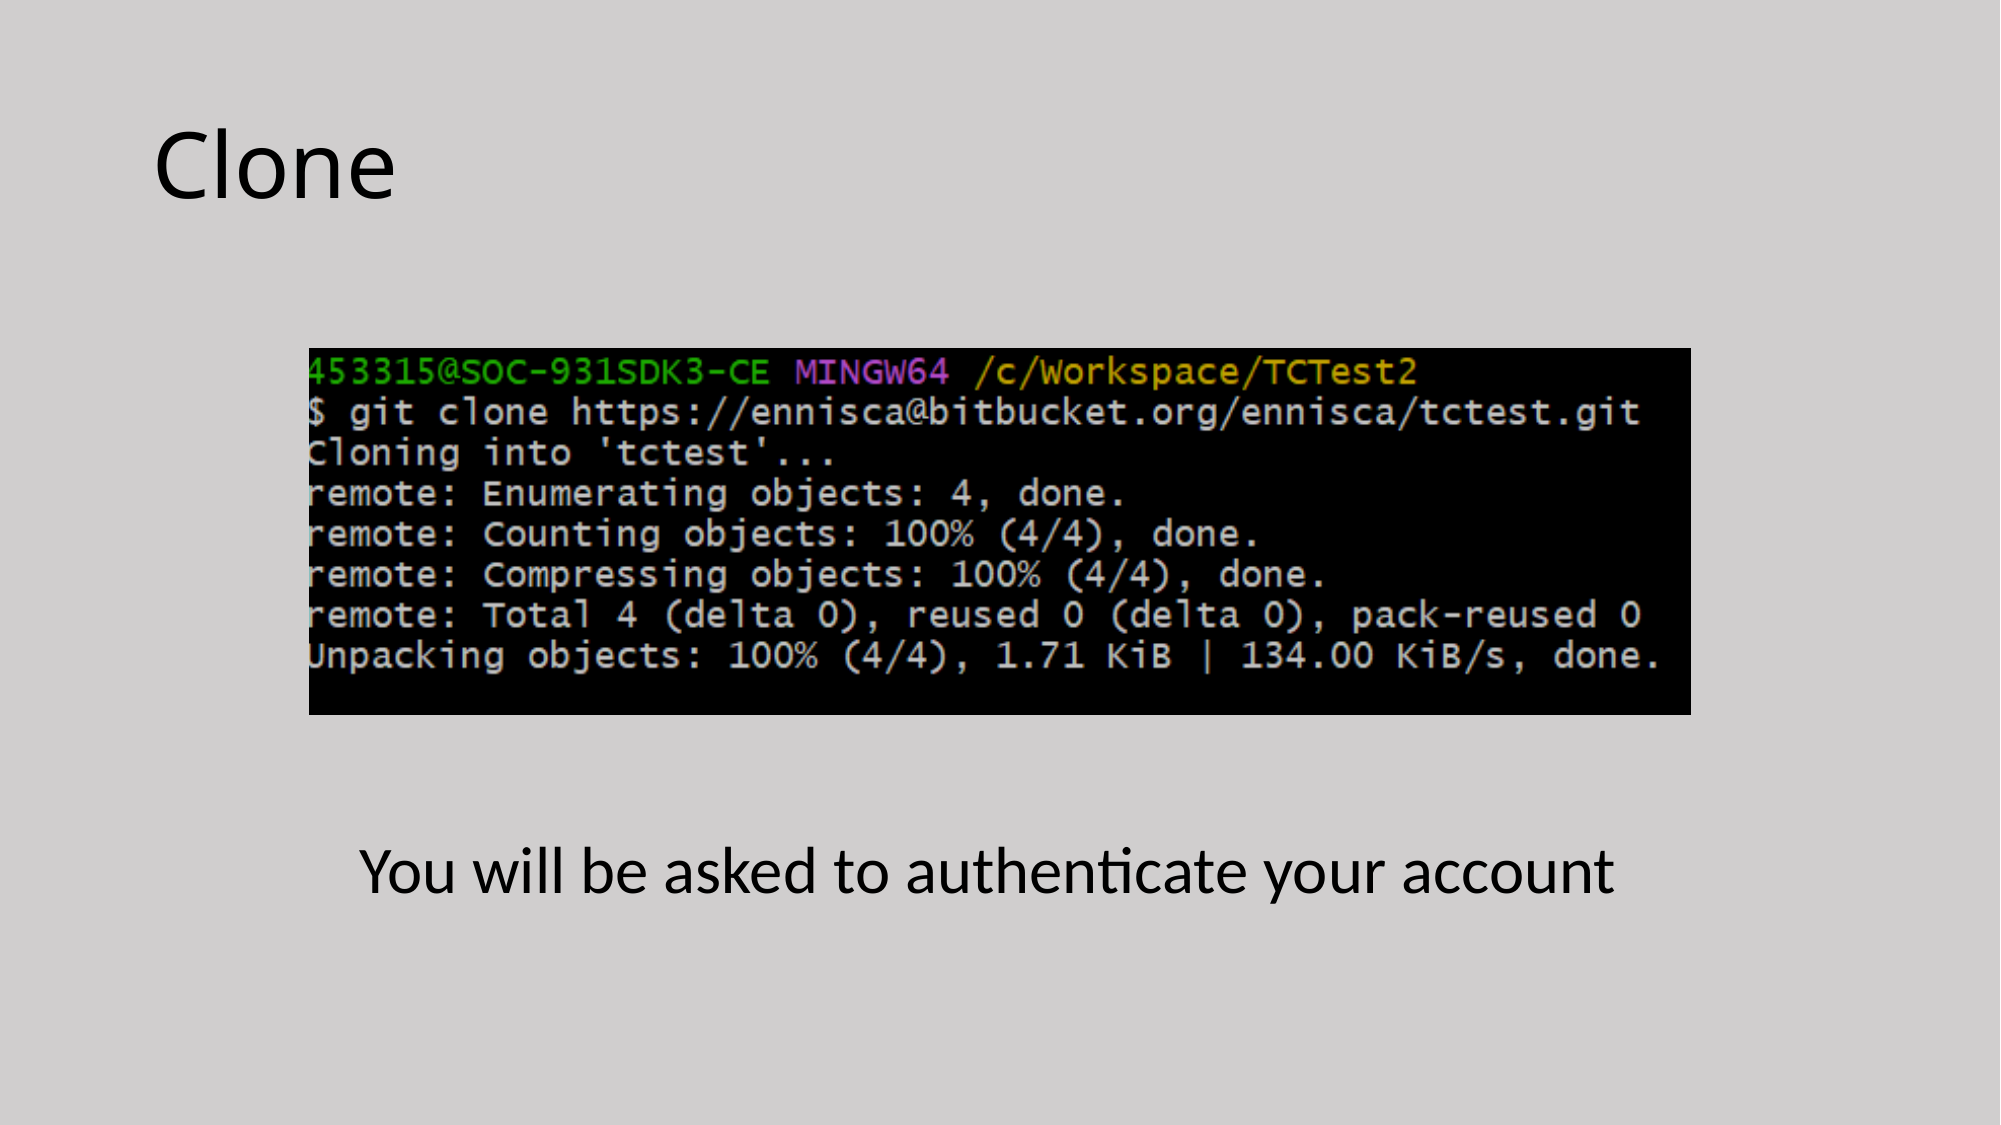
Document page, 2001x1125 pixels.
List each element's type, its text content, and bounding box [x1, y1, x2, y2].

title Clone [137, 59, 1863, 278]
picture [309, 348, 1691, 716]
text_box You will be asked to authenticate your account [185, 807, 1791, 995]
